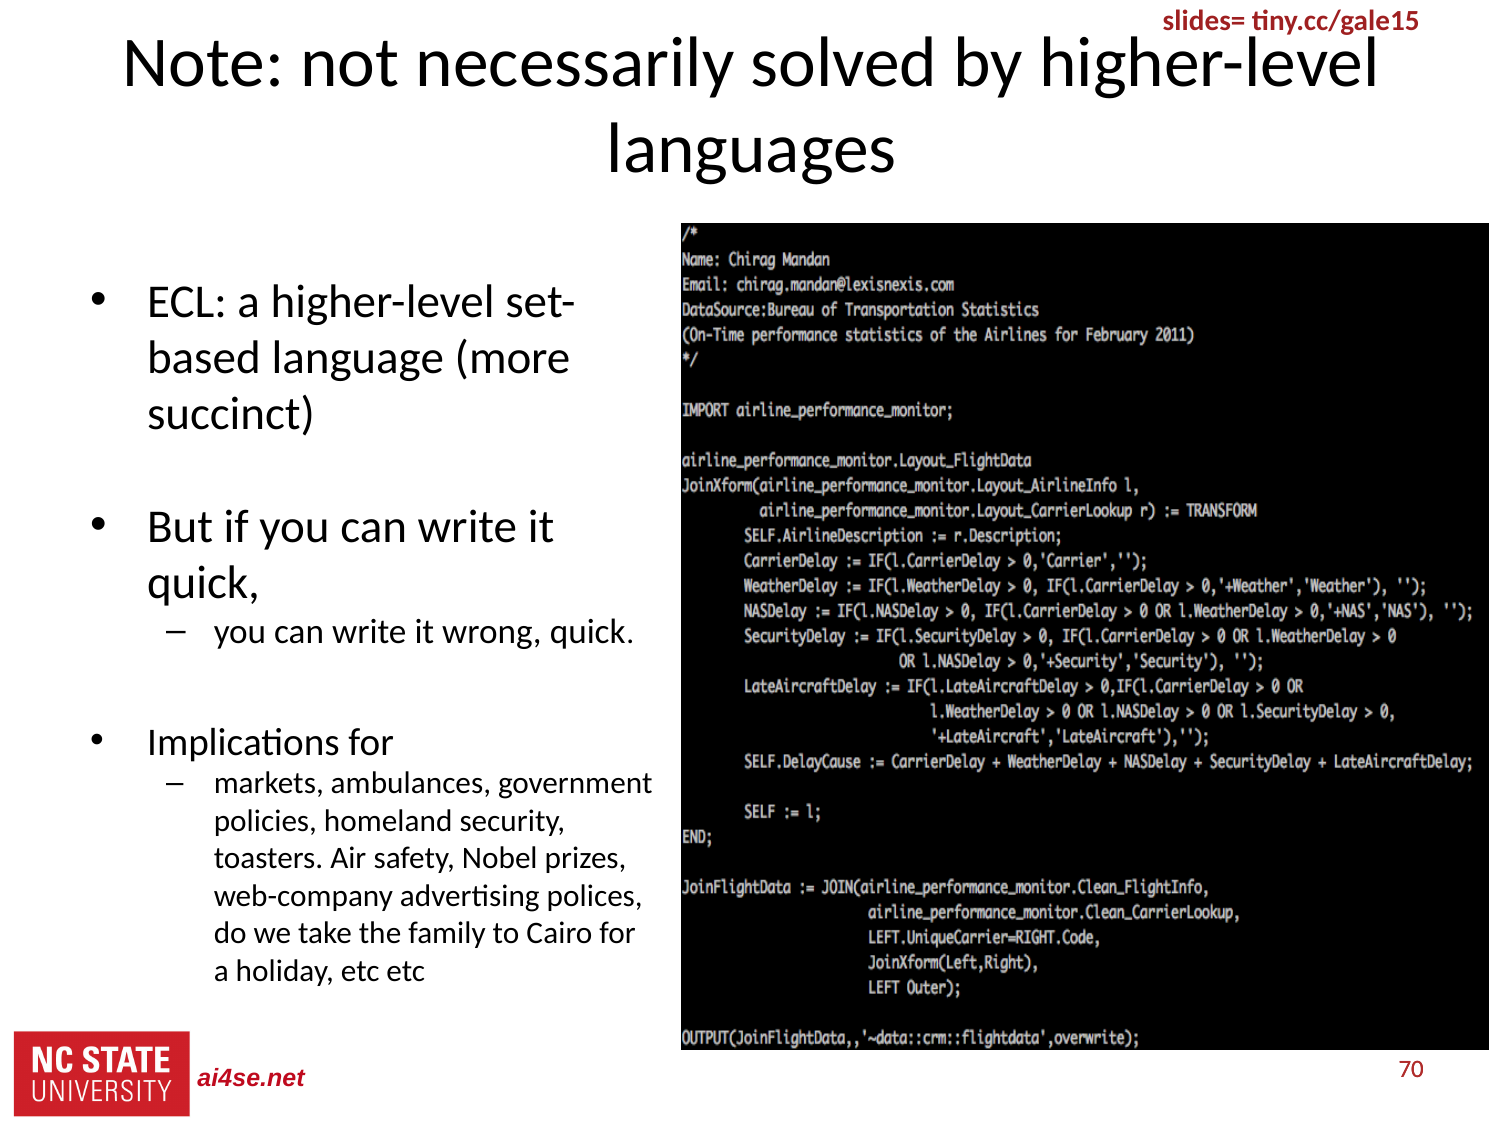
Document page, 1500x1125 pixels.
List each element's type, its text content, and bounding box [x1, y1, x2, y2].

picture [13, 1030, 191, 1118]
text_box Note: not necessarily solved by higher-level languages [76, 7, 1427, 195]
picture [681, 222, 1489, 1051]
list ECL: a higher-level set-based language (more succinct) But if you can write it quick, you can write it wrong, quick. Implications for markets, ambulances, government policies, homeland security, toasters. Air safety, Nobel prizes, web-company advertising polices, do we take the family to Cairo for a holiday, etc etc [75, 262, 672, 1005]
